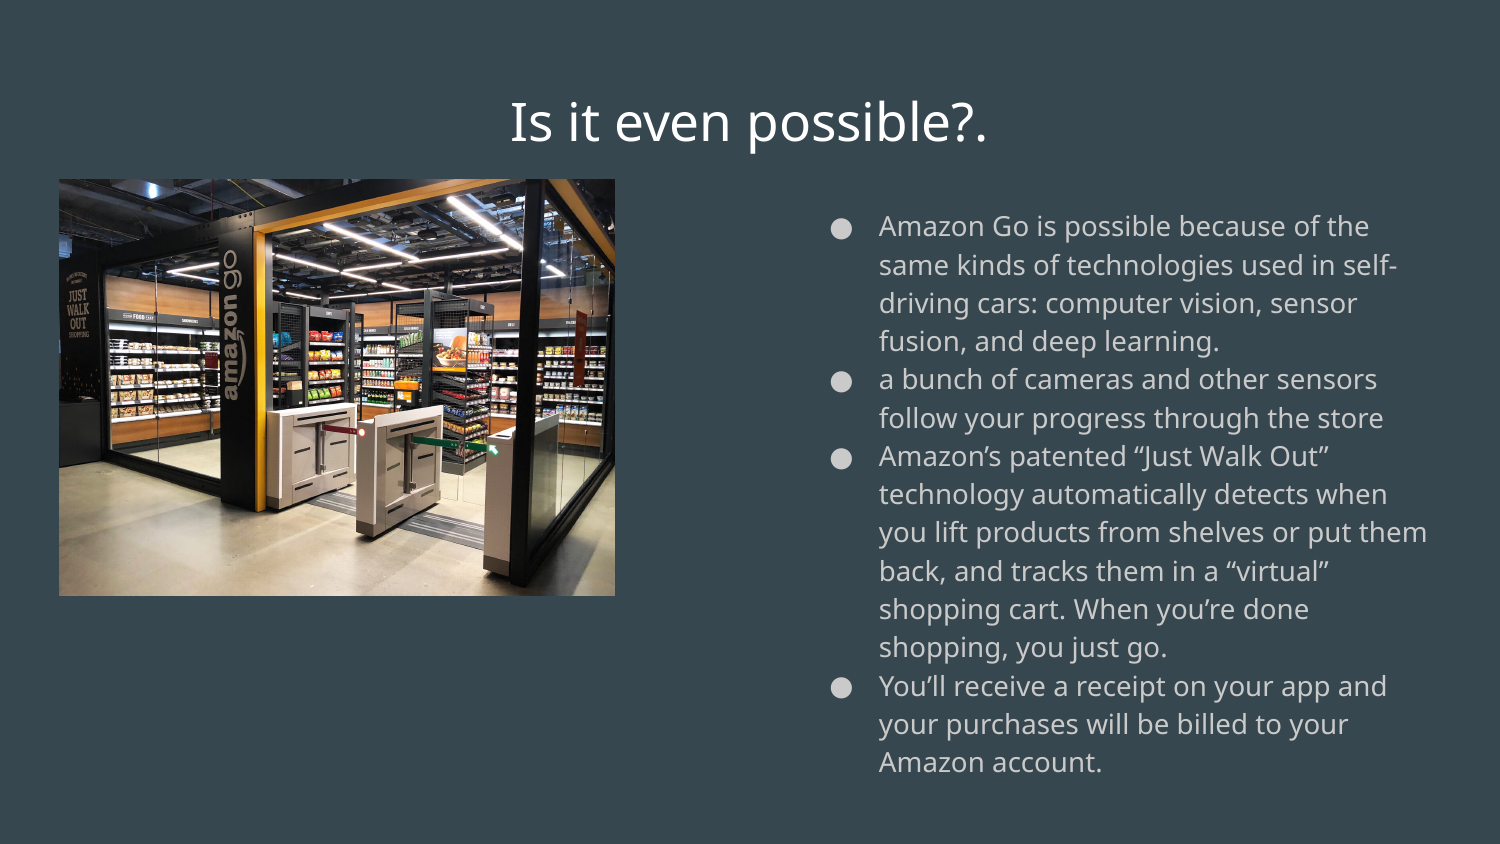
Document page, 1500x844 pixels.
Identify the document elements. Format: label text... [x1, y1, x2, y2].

picture [59, 179, 615, 596]
list Amazon Go is possible because of the same kinds of technologies used in self-driving cars: computer vision, sensor fusion, and deep learning. a bunch of cameras and other sensors follow your progress through the store Amazon’s patented “Just Walk Out” technology automatically detects when you lift products from shelves or put them back, and tracks them in a “virtual” shopping cart. When you’re done shopping, you just go. You’ll receive a receipt on your app and your purchases will be billed to your Amazon account. [792, 189, 1449, 795]
title Is it even possible?. [51, 72, 1449, 167]
